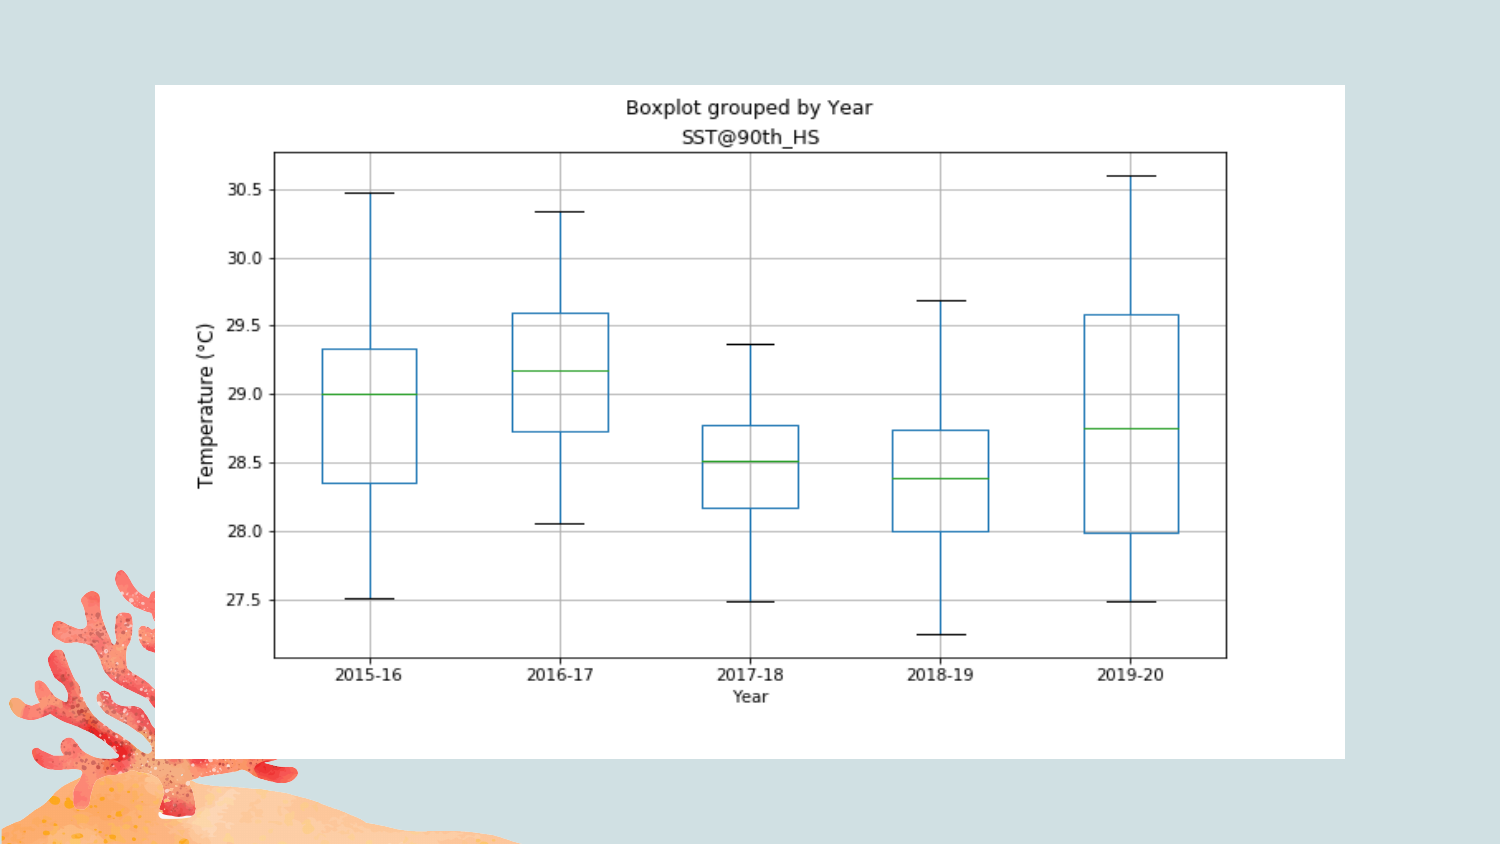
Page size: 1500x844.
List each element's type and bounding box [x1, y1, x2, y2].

picture [0, 85, 1345, 844]
